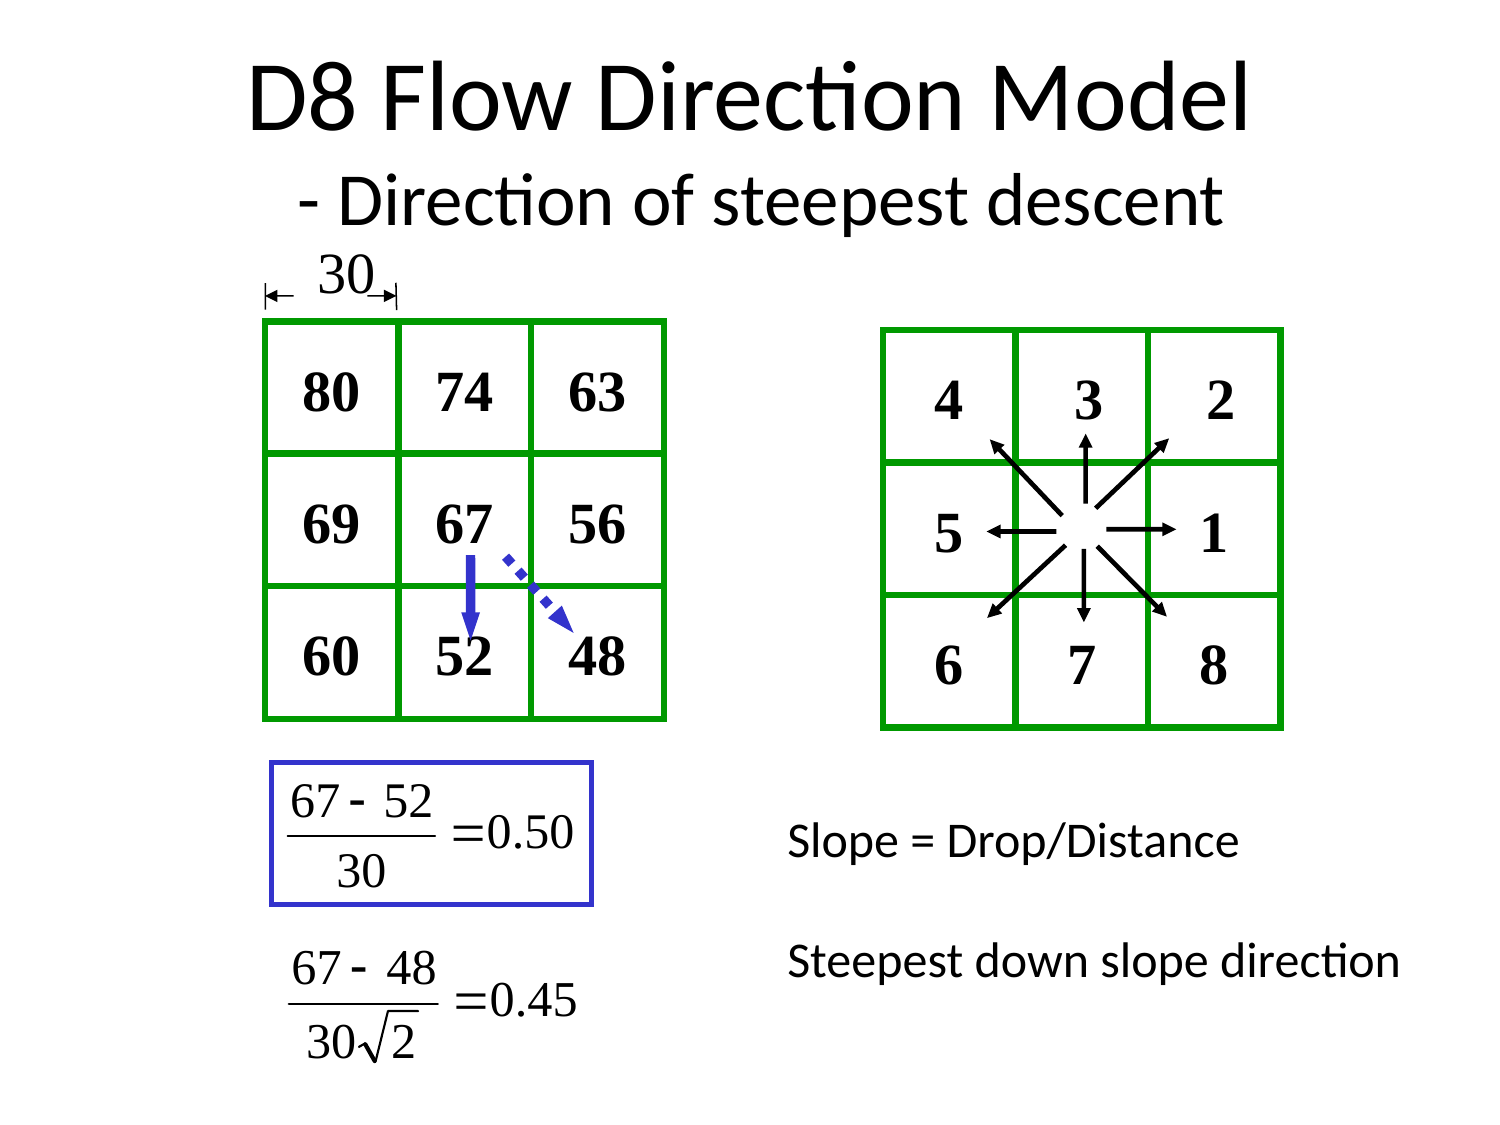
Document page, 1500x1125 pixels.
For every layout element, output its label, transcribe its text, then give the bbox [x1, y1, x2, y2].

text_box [279, 769, 584, 899]
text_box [264, 227, 665, 720]
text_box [882, 330, 1281, 728]
text_box Slope = Drop/Distance Steepest down slope direction [772, 800, 1500, 996]
text_box [271, 762, 592, 905]
text_box D8 Flow Direction Model - Direction of steepest descent [231, 23, 1269, 248]
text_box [280, 936, 587, 1076]
